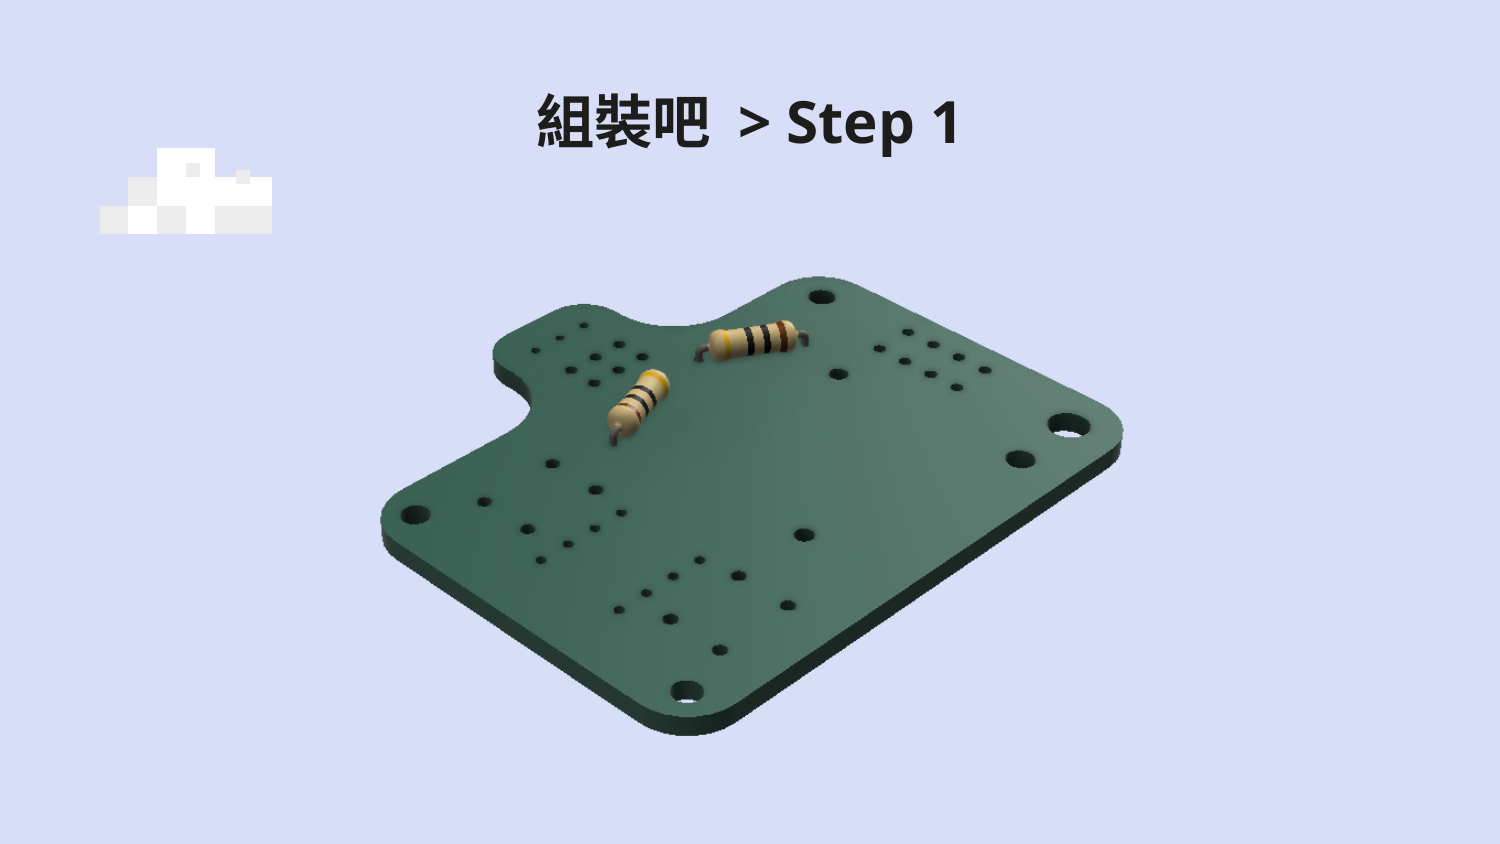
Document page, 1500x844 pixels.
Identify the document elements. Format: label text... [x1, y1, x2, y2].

text_box 組裝吧 > Step 1 [118, 72, 1382, 167]
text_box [99, 148, 273, 235]
picture [363, 269, 1137, 747]
